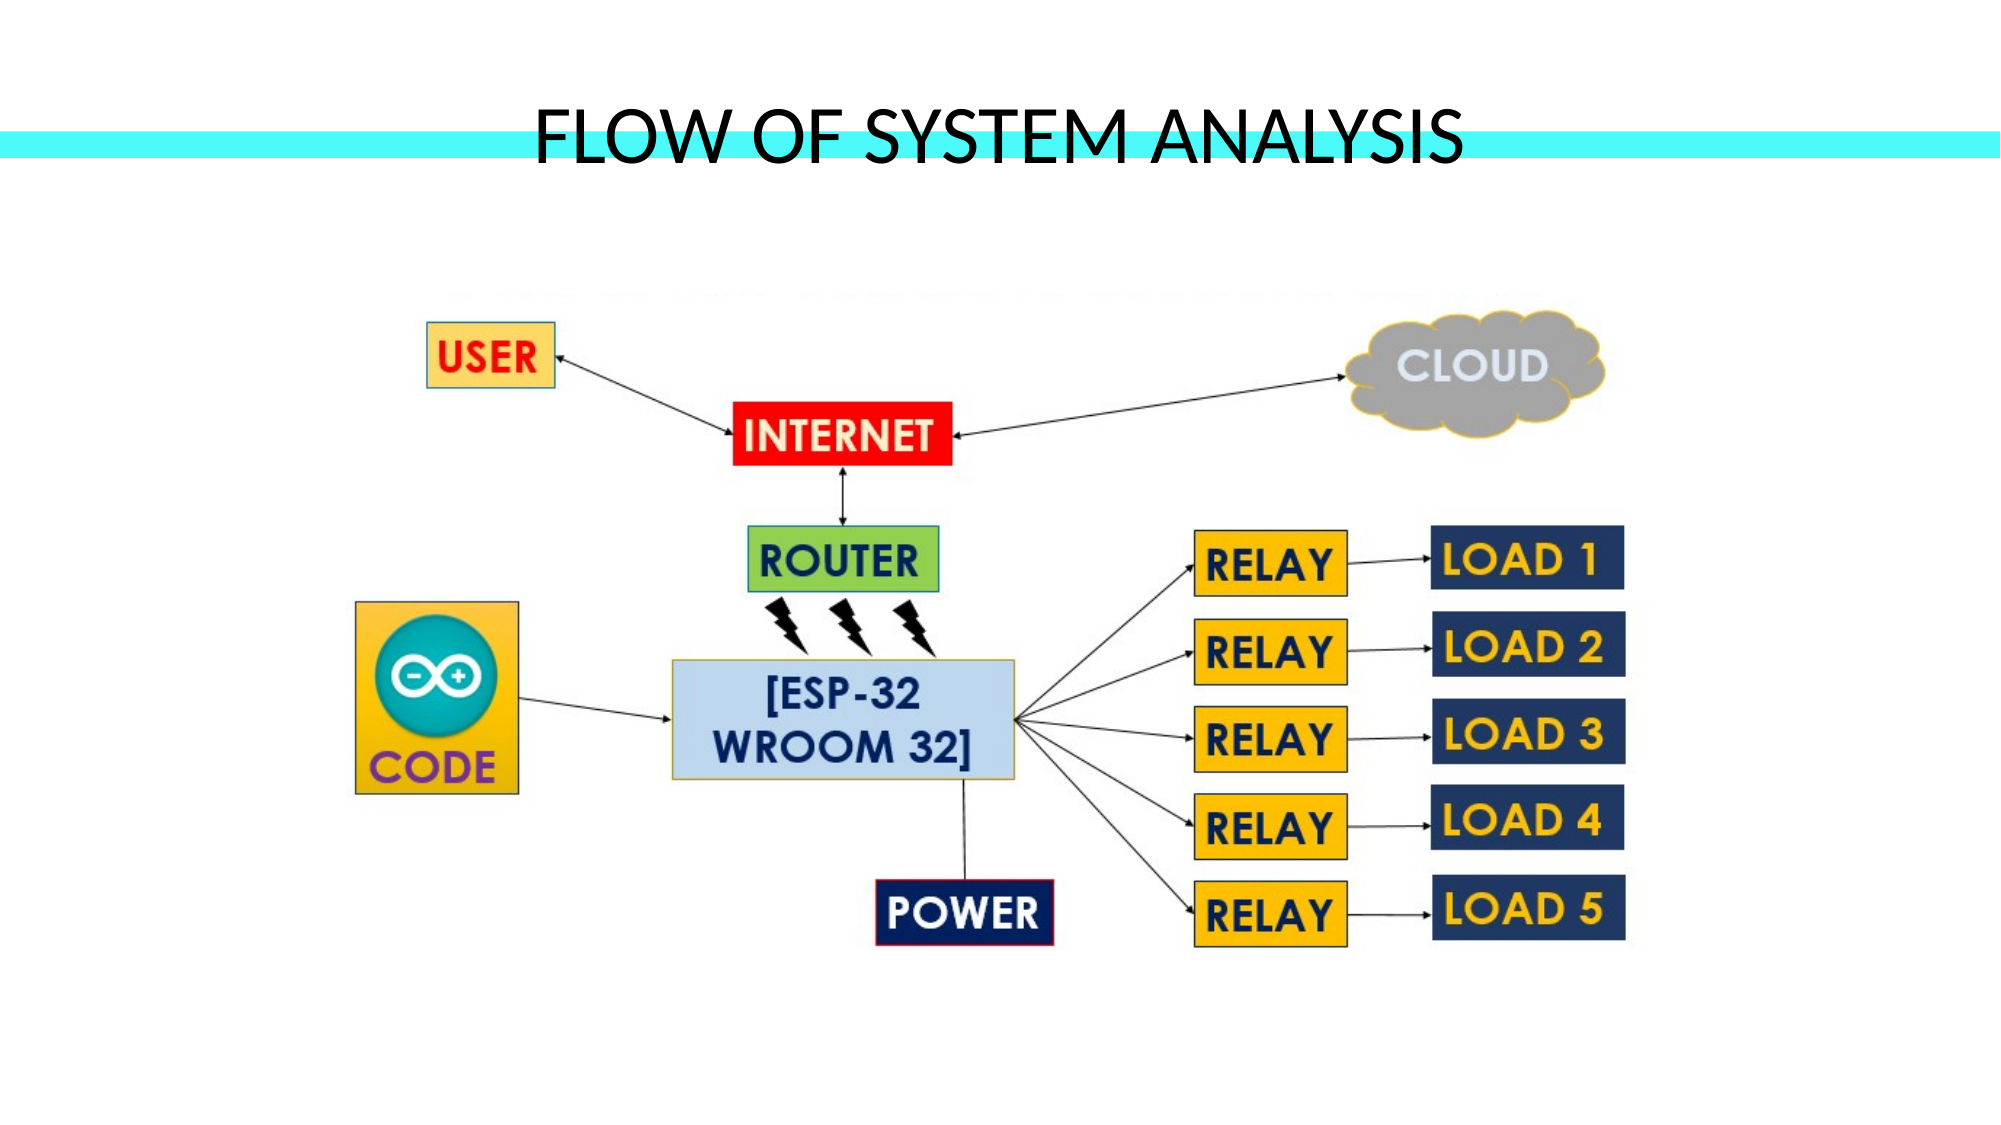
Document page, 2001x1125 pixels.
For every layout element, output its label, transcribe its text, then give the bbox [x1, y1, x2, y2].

text_box [1507, 131, 2000, 159]
picture [345, 294, 1655, 955]
text_box [0, 131, 493, 159]
text_box FLOW OF SYSTEM ANALYSIS [493, 73, 1507, 189]
